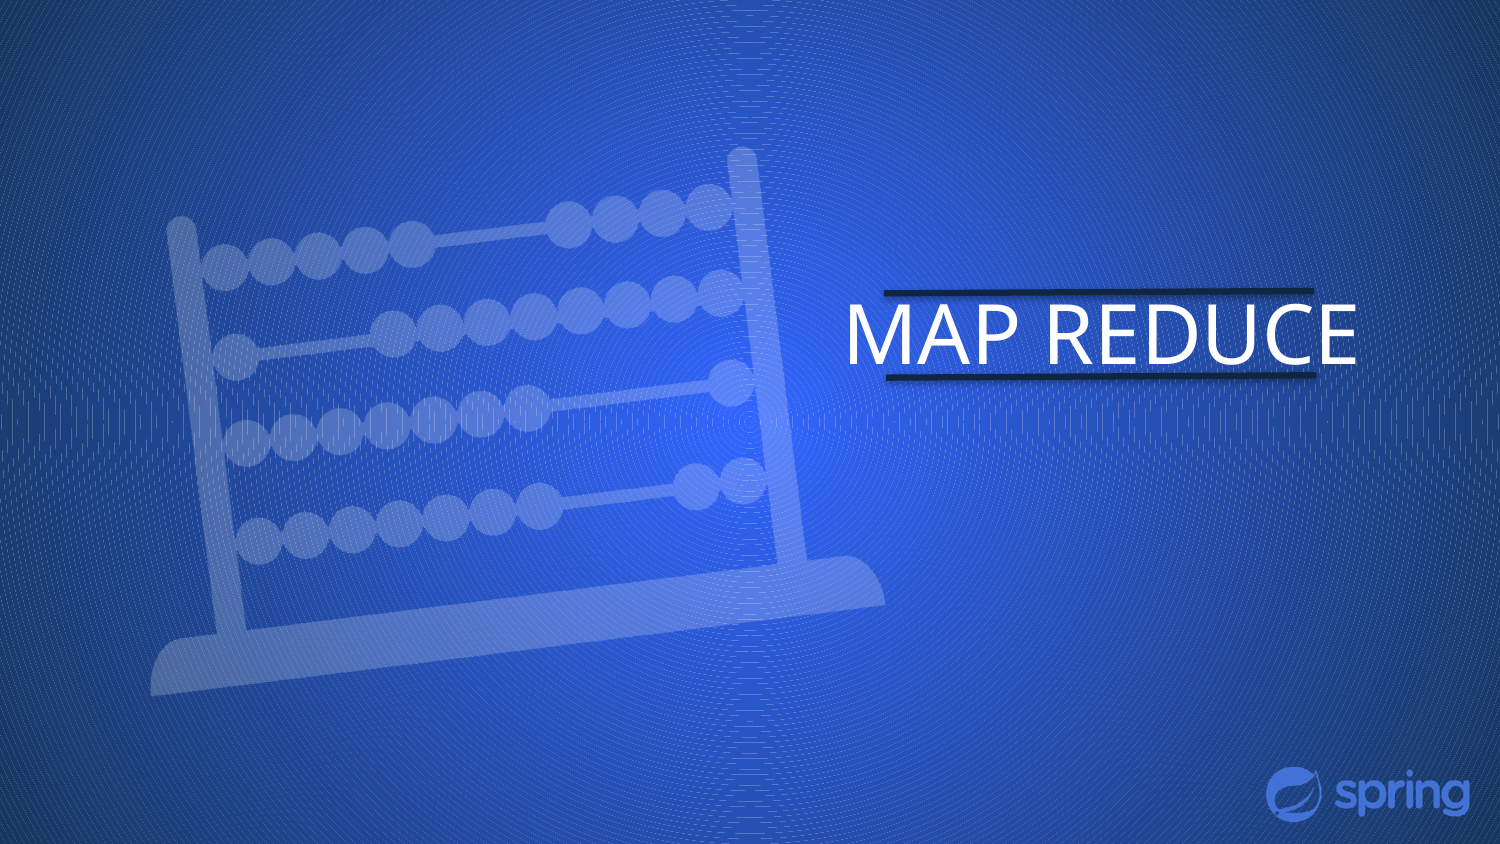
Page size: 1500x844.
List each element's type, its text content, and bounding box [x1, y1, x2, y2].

picture [1264, 764, 1470, 823]
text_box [885, 374, 1317, 378]
text_box MAP REDUCE [889, 273, 1377, 389]
picture [118, 164, 885, 844]
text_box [883, 290, 1315, 294]
